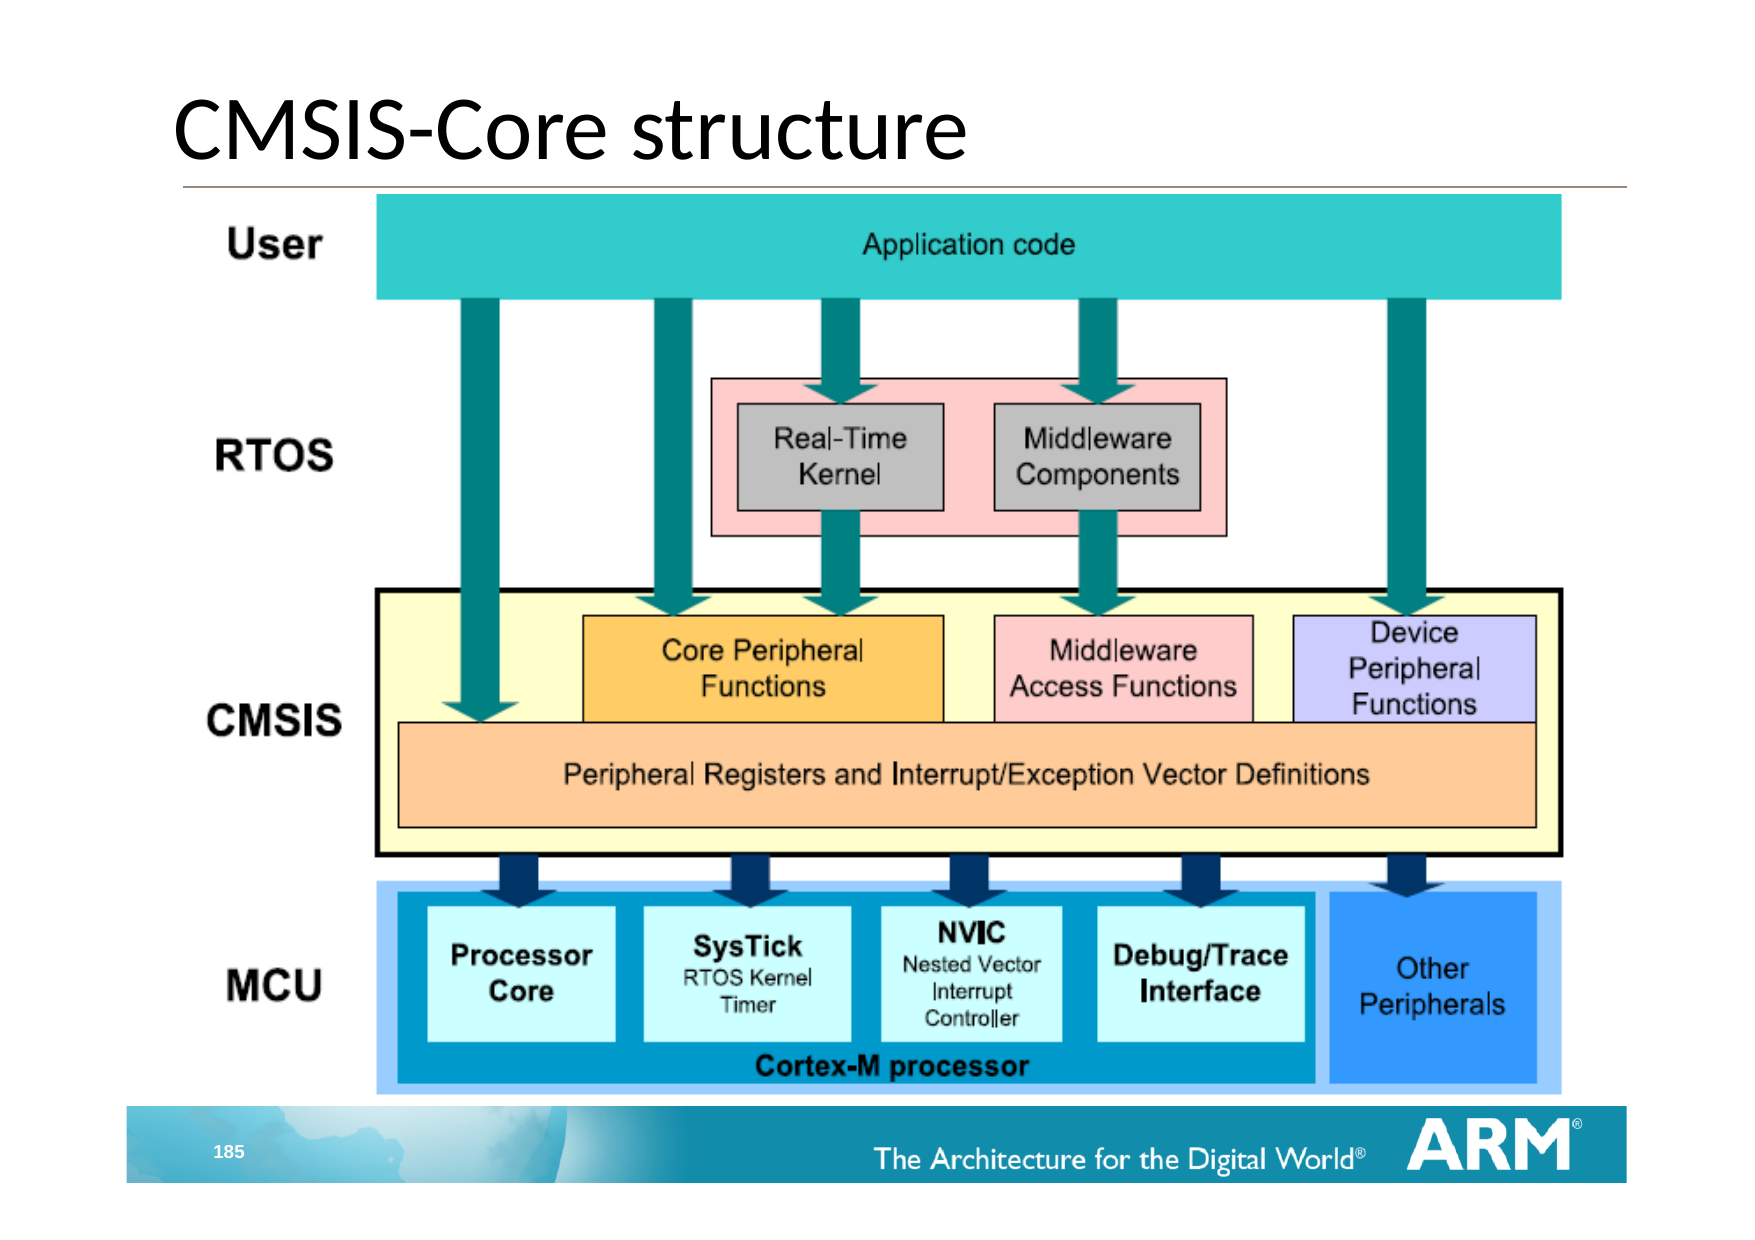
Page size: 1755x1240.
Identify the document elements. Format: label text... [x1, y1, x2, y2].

slide_number 185 [198, 1139, 287, 1187]
title CMSIS-Core structure [173, 80, 1581, 172]
picture [126, 1106, 1627, 1183]
picture [173, 194, 1581, 1095]
